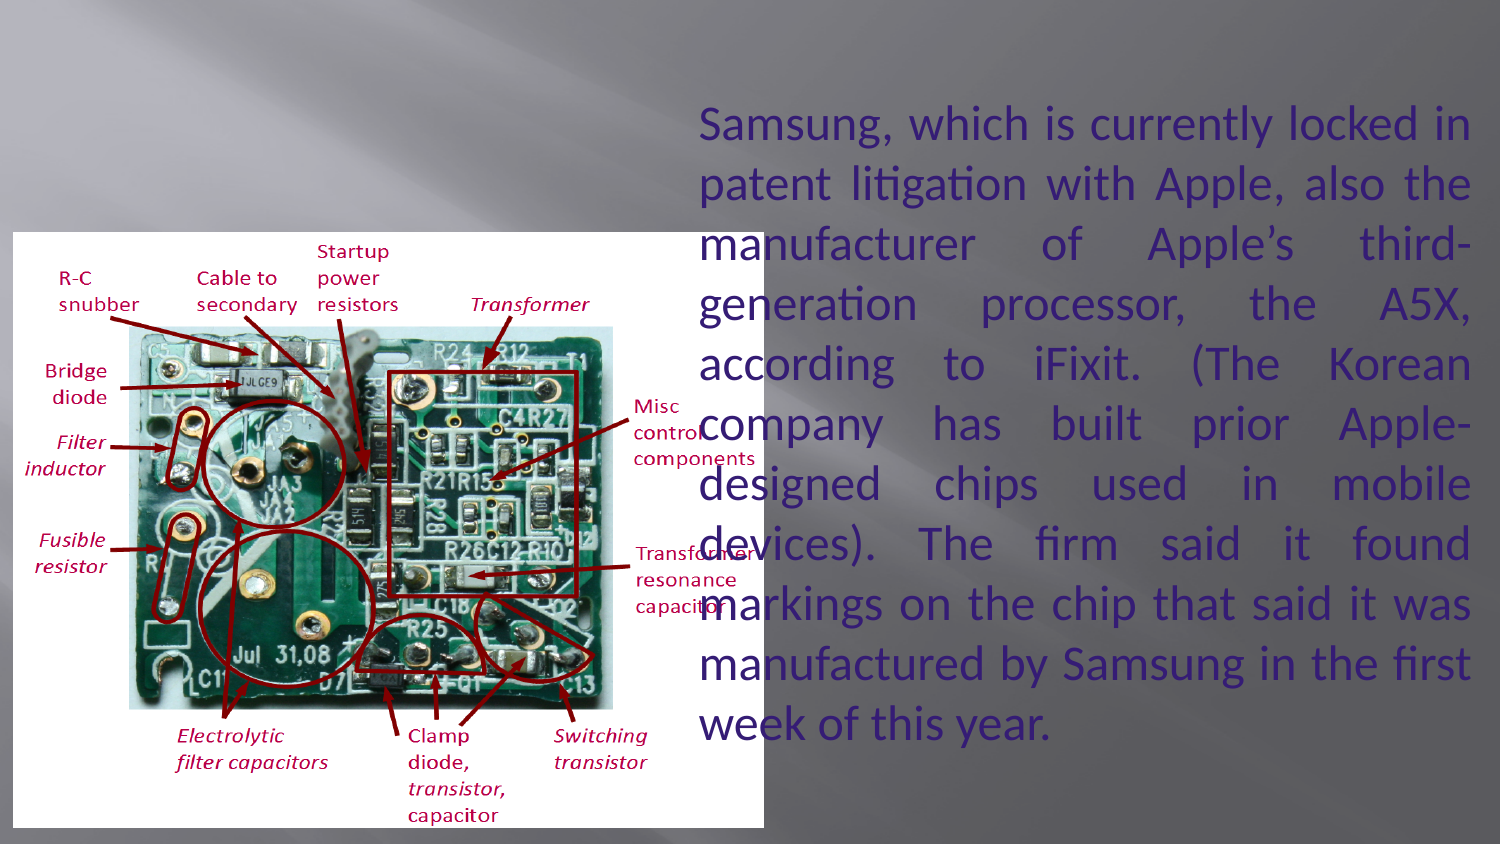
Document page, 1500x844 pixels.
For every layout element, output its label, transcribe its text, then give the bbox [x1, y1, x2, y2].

picture [13, 232, 764, 828]
text_box Samsung, which is currently locked in patent litigation with Apple, also the manufacturer of Apple’s third-generation processor, the A5X, according to iFixit. (The Korean company has built prior Apple-designed chips used in mobile devices). The firm said it found markings on the chip that said it was manufactured by Samsung in the first week of this year. [683, 13, 1488, 828]
